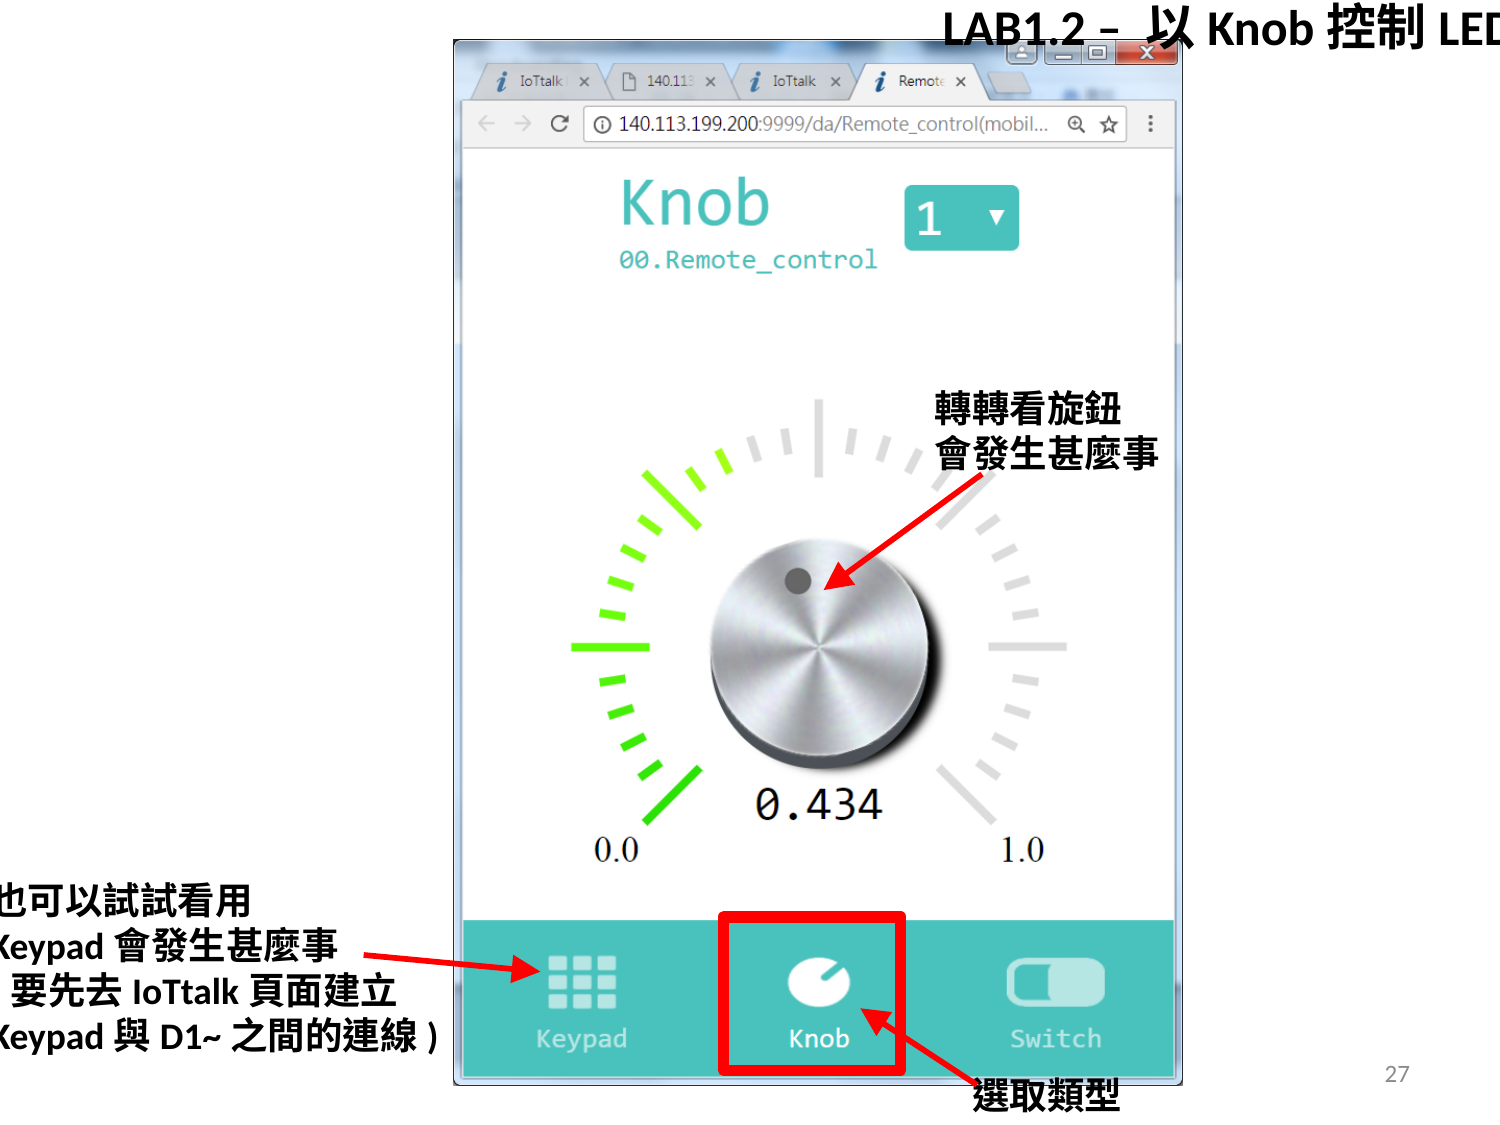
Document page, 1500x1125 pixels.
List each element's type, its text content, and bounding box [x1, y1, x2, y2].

slide_number 27 [1123, 1042, 1425, 1103]
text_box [860, 1007, 978, 1086]
text_box LAB1.2 – 以Knob控制LED [942, 0, 1500, 56]
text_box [823, 473, 983, 591]
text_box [363, 954, 541, 972]
picture [453, 39, 1183, 1086]
text_box 也可以試試看用 Keypad會發生甚麼事 (要先去IoTtalk頁面建立 Keypad與D1~之間的連線) [0, 876, 439, 1057]
text_box 選取類型 [972, 1094, 1123, 1118]
